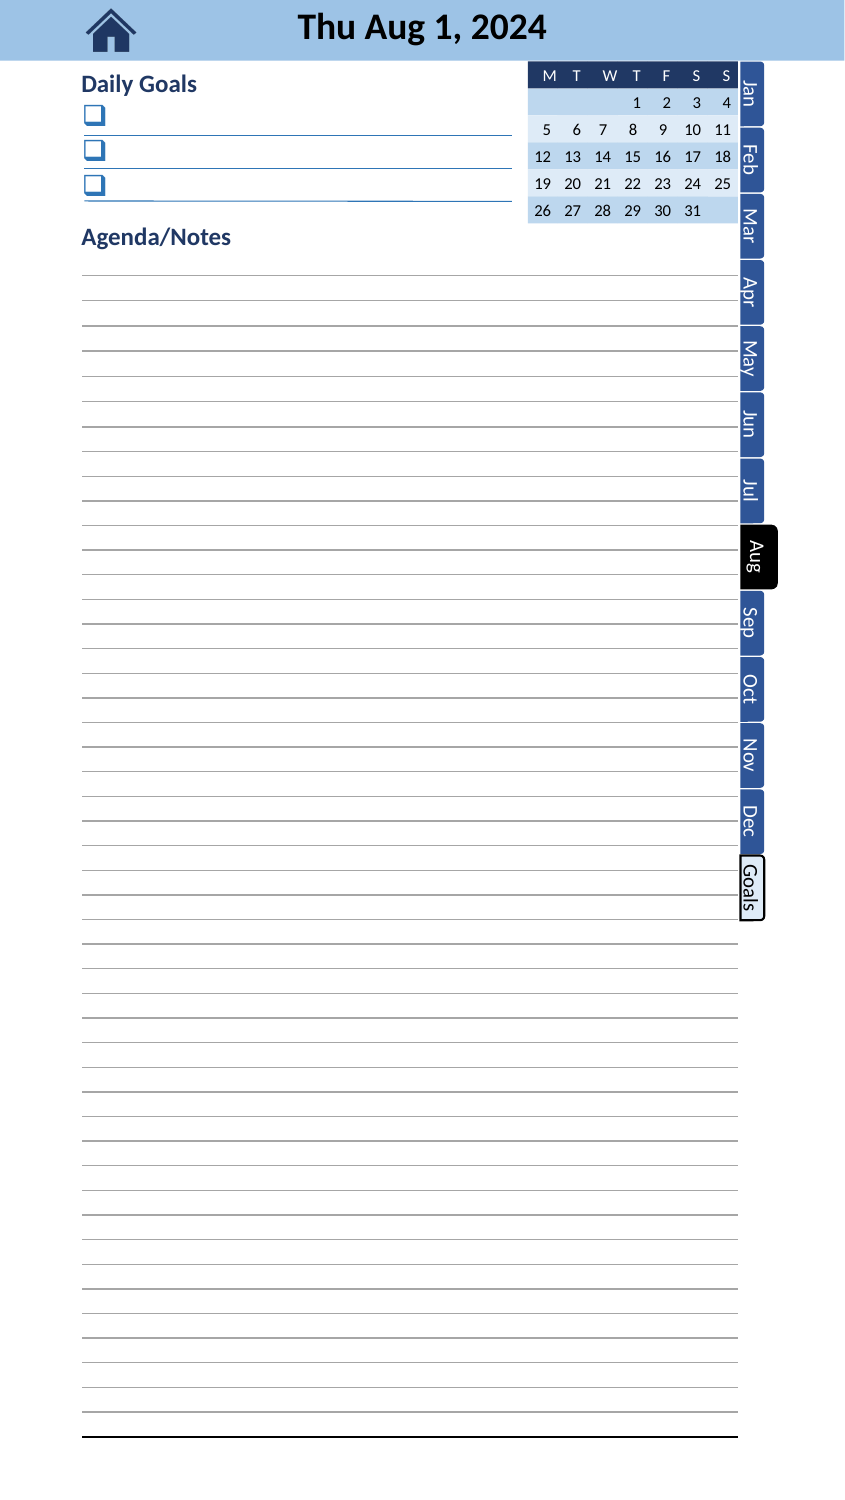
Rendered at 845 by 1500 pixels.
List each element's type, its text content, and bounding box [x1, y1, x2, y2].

picture [82, 1, 140, 59]
list Thu Aug 1, 2024 [190, 0, 655, 61]
